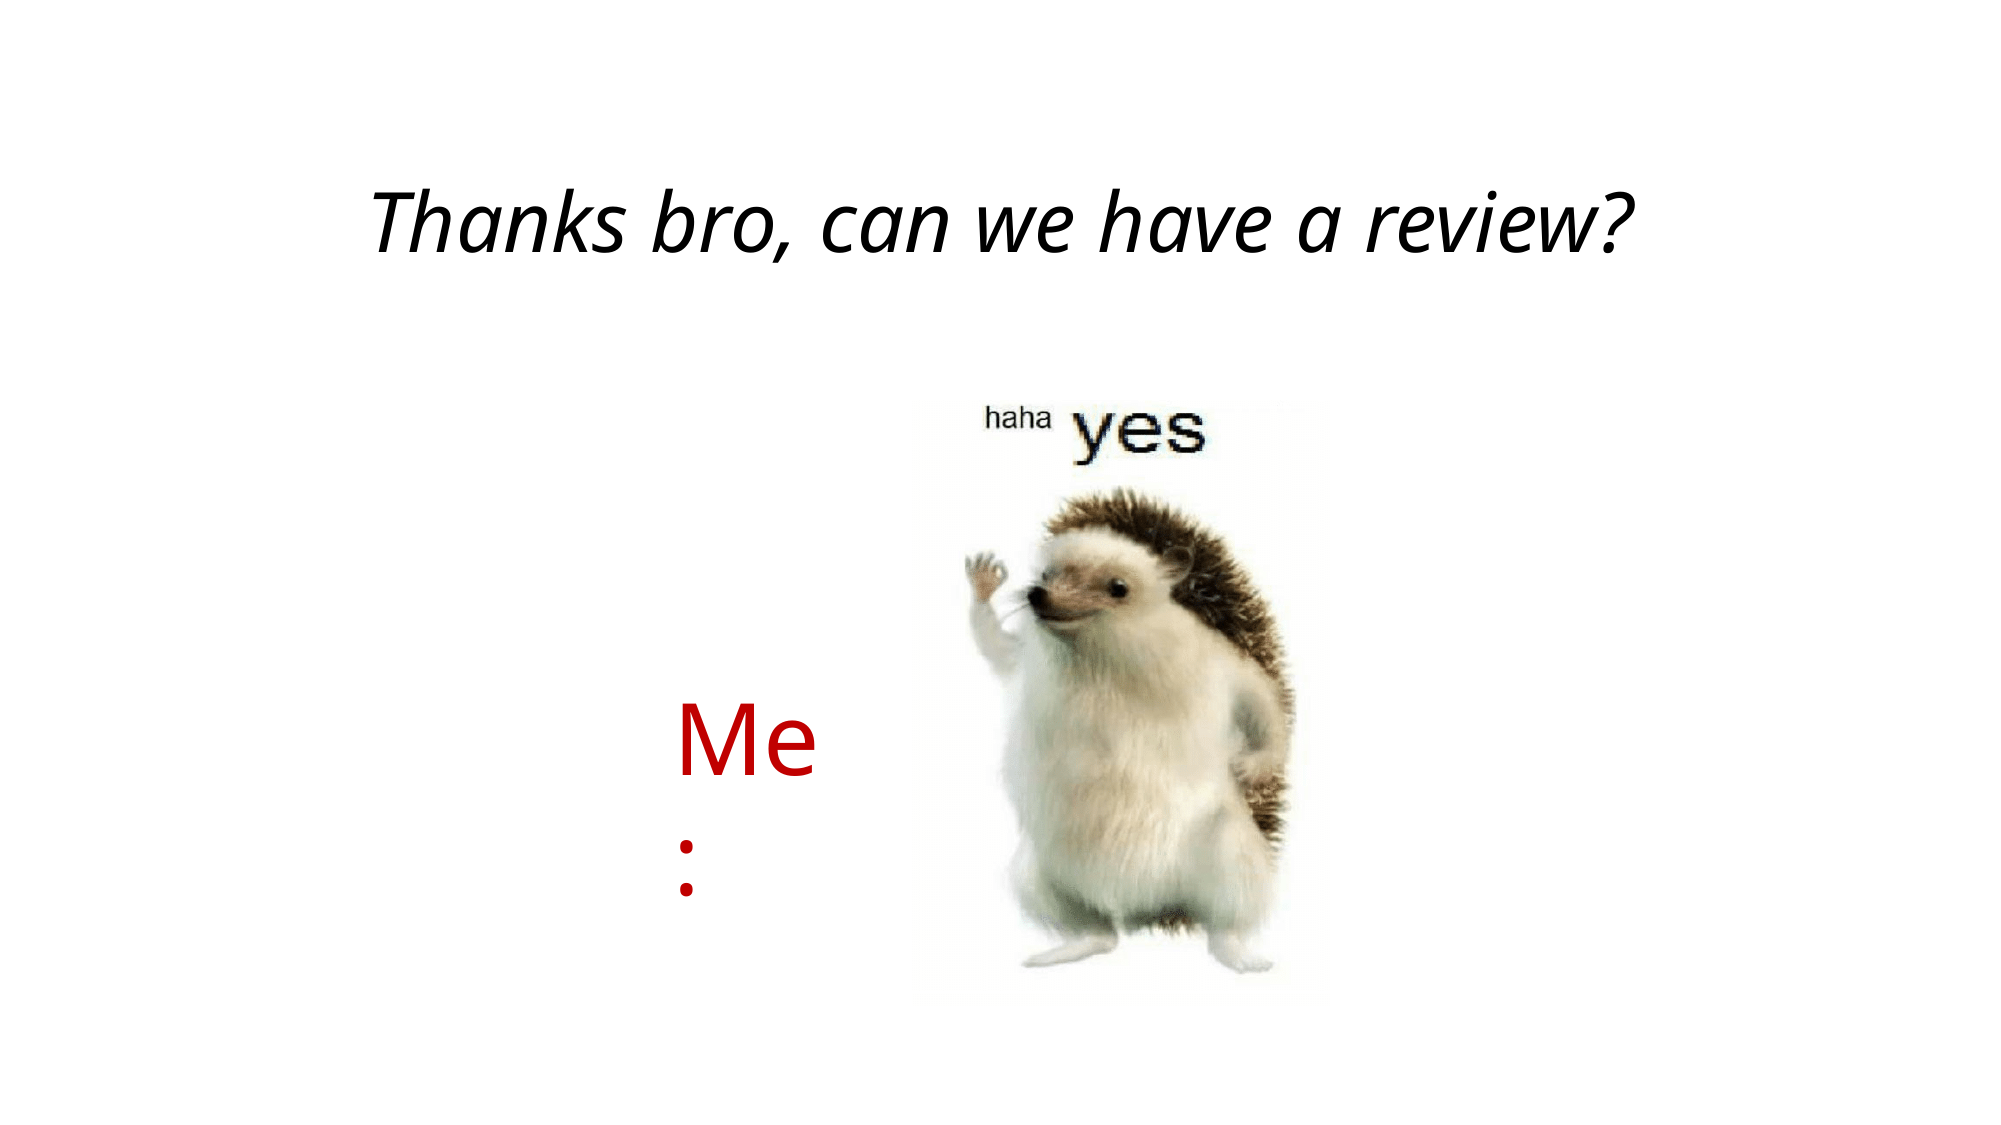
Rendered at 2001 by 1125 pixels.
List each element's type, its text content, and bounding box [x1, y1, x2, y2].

text_box Thanks bro, can we have a review? [30, 27, 1971, 425]
text_box Me: [658, 668, 861, 923]
picture [912, 400, 1330, 1006]
